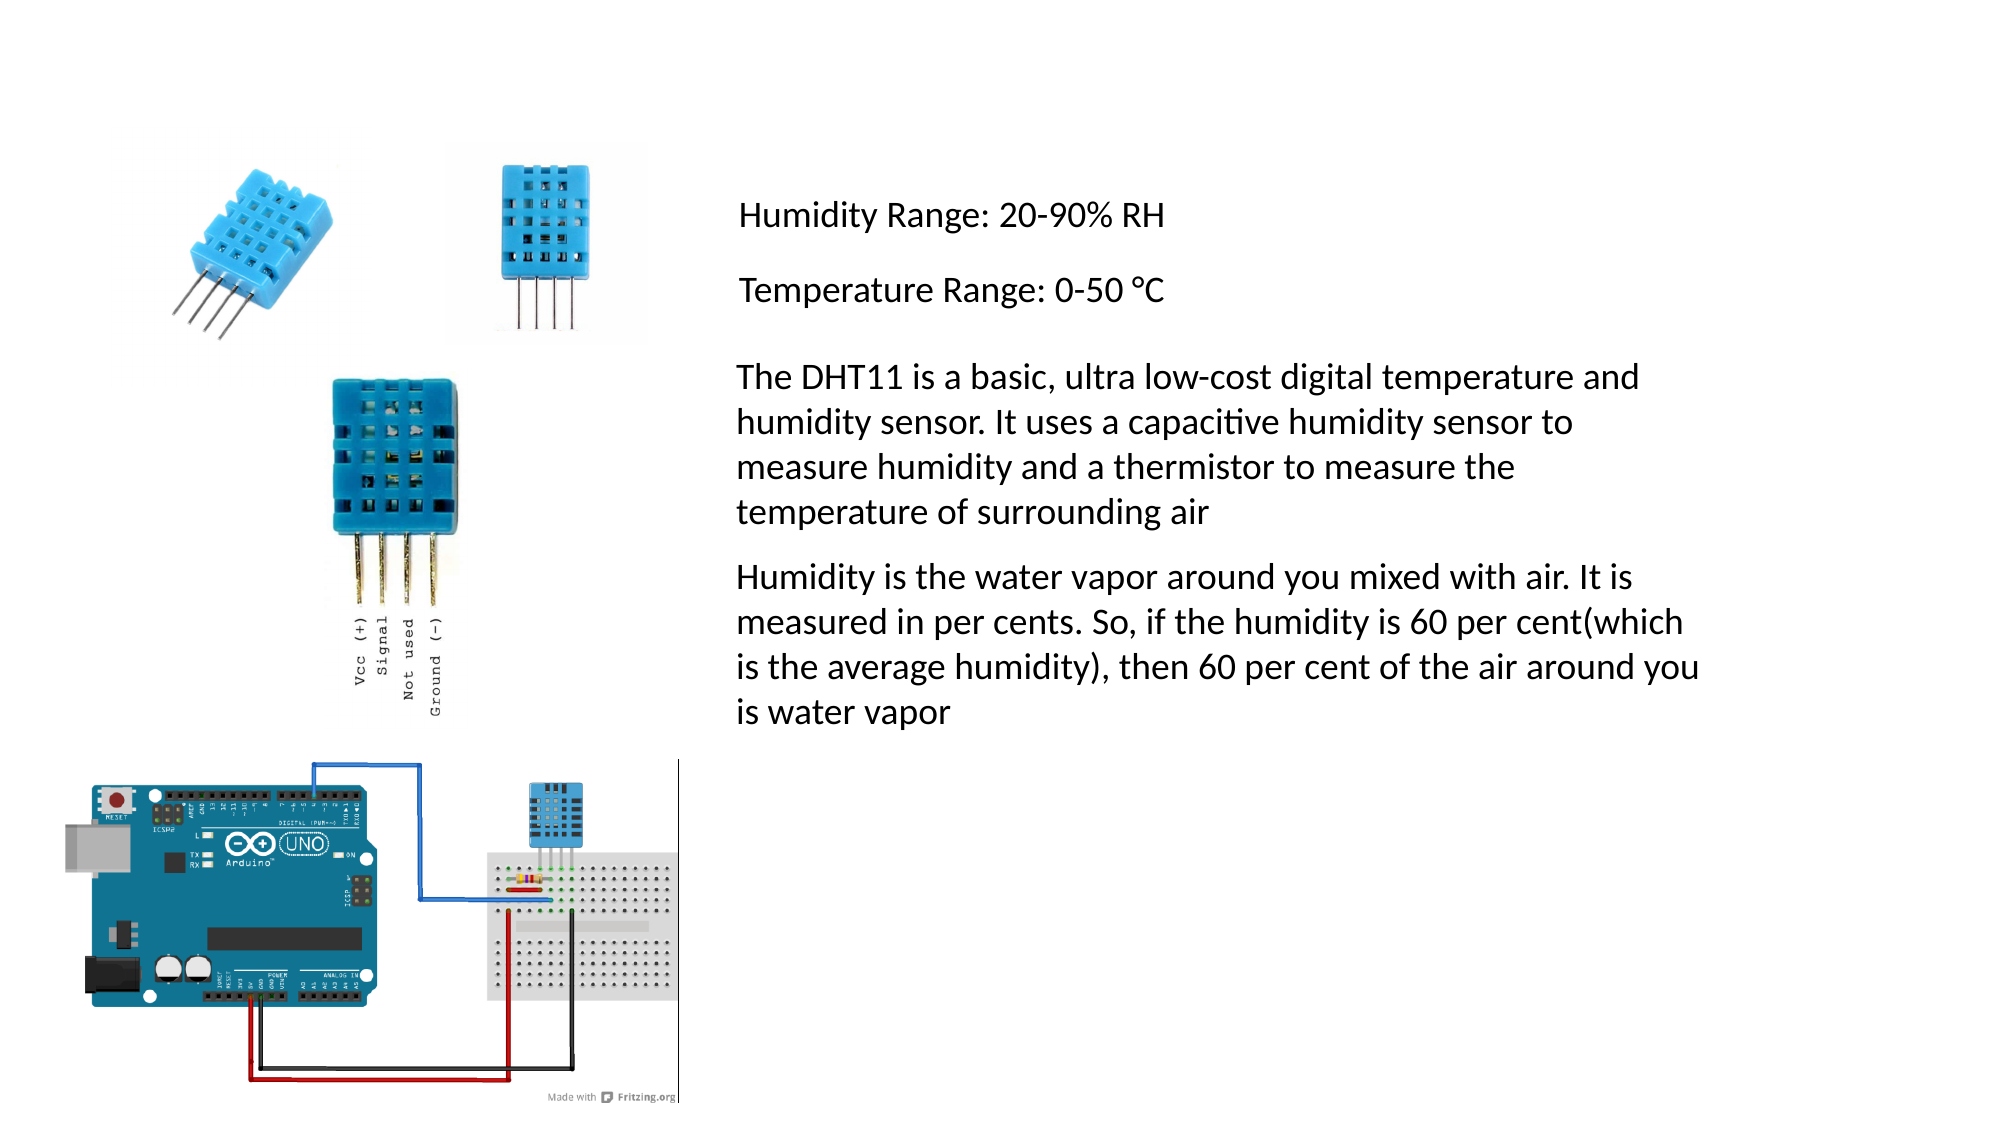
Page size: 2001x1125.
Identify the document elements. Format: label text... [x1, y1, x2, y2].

text_box Temperature Range: 0-50 °C [723, 257, 1180, 318]
text_box Humidity is the water vapor around you mixed with air. It is measured in per cents. So, if the humidity is 60 per cent(which is the average humidity), then 60 per cent of the air around you is water vapor [721, 544, 1722, 739]
text_box Humidity Range: 20-90% RH [724, 182, 1181, 243]
picture [111, 127, 468, 729]
picture [445, 142, 648, 345]
text_box The DHT11 is a basic, ultra low-cost digital temperature and humidity sensor. It uses a capacitive humidity sensor to measure humidity and a thermistor to measure the temperature of surrounding air [721, 344, 1722, 540]
picture [65, 759, 679, 1104]
